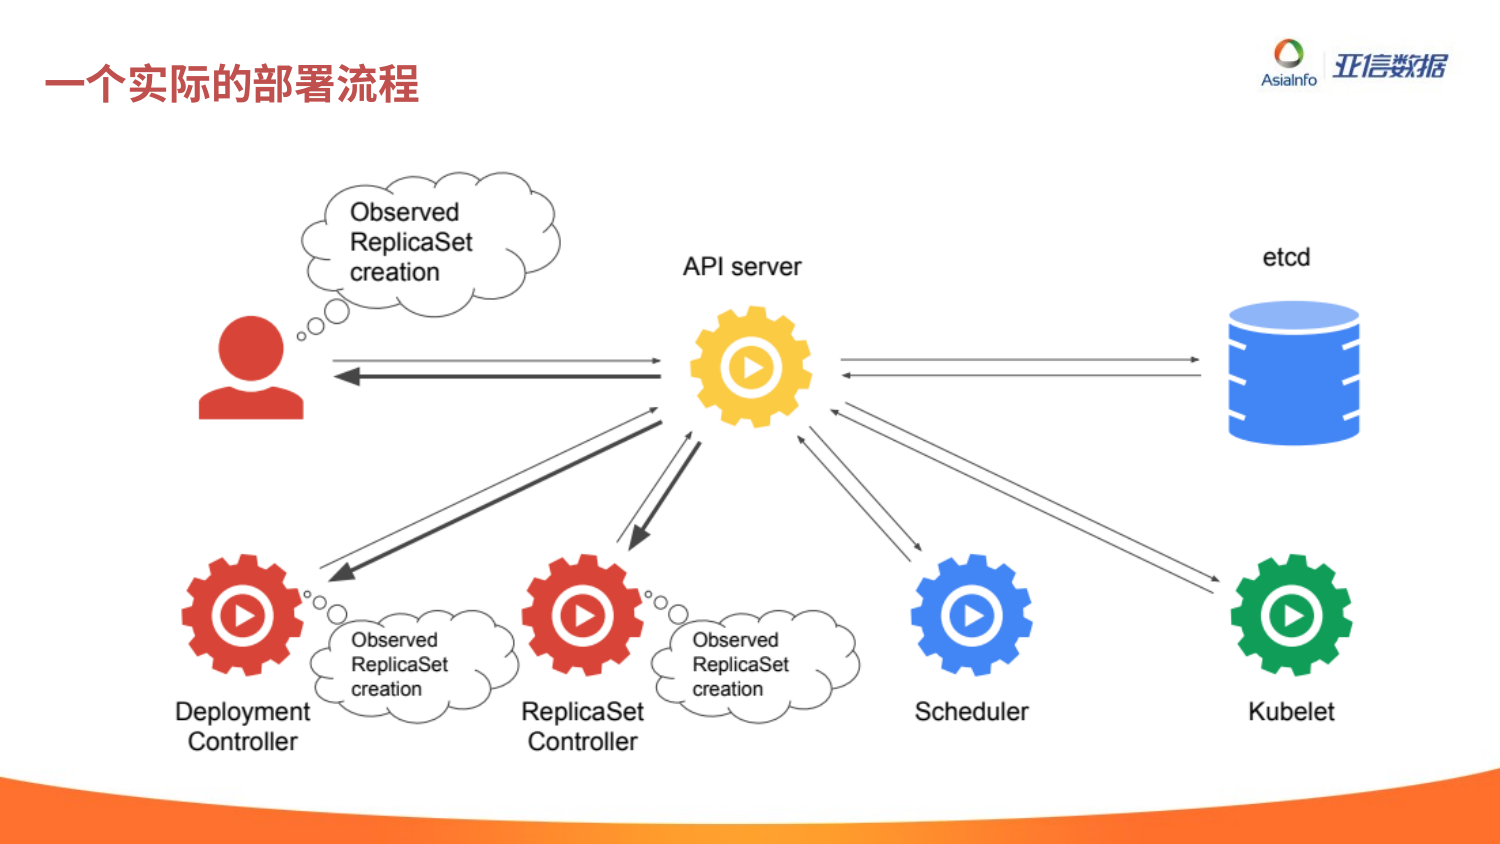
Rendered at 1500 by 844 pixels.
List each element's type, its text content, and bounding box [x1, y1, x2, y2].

picture [0, 0, 1500, 844]
title 一个实际的部署流程 [29, 26, 1477, 116]
